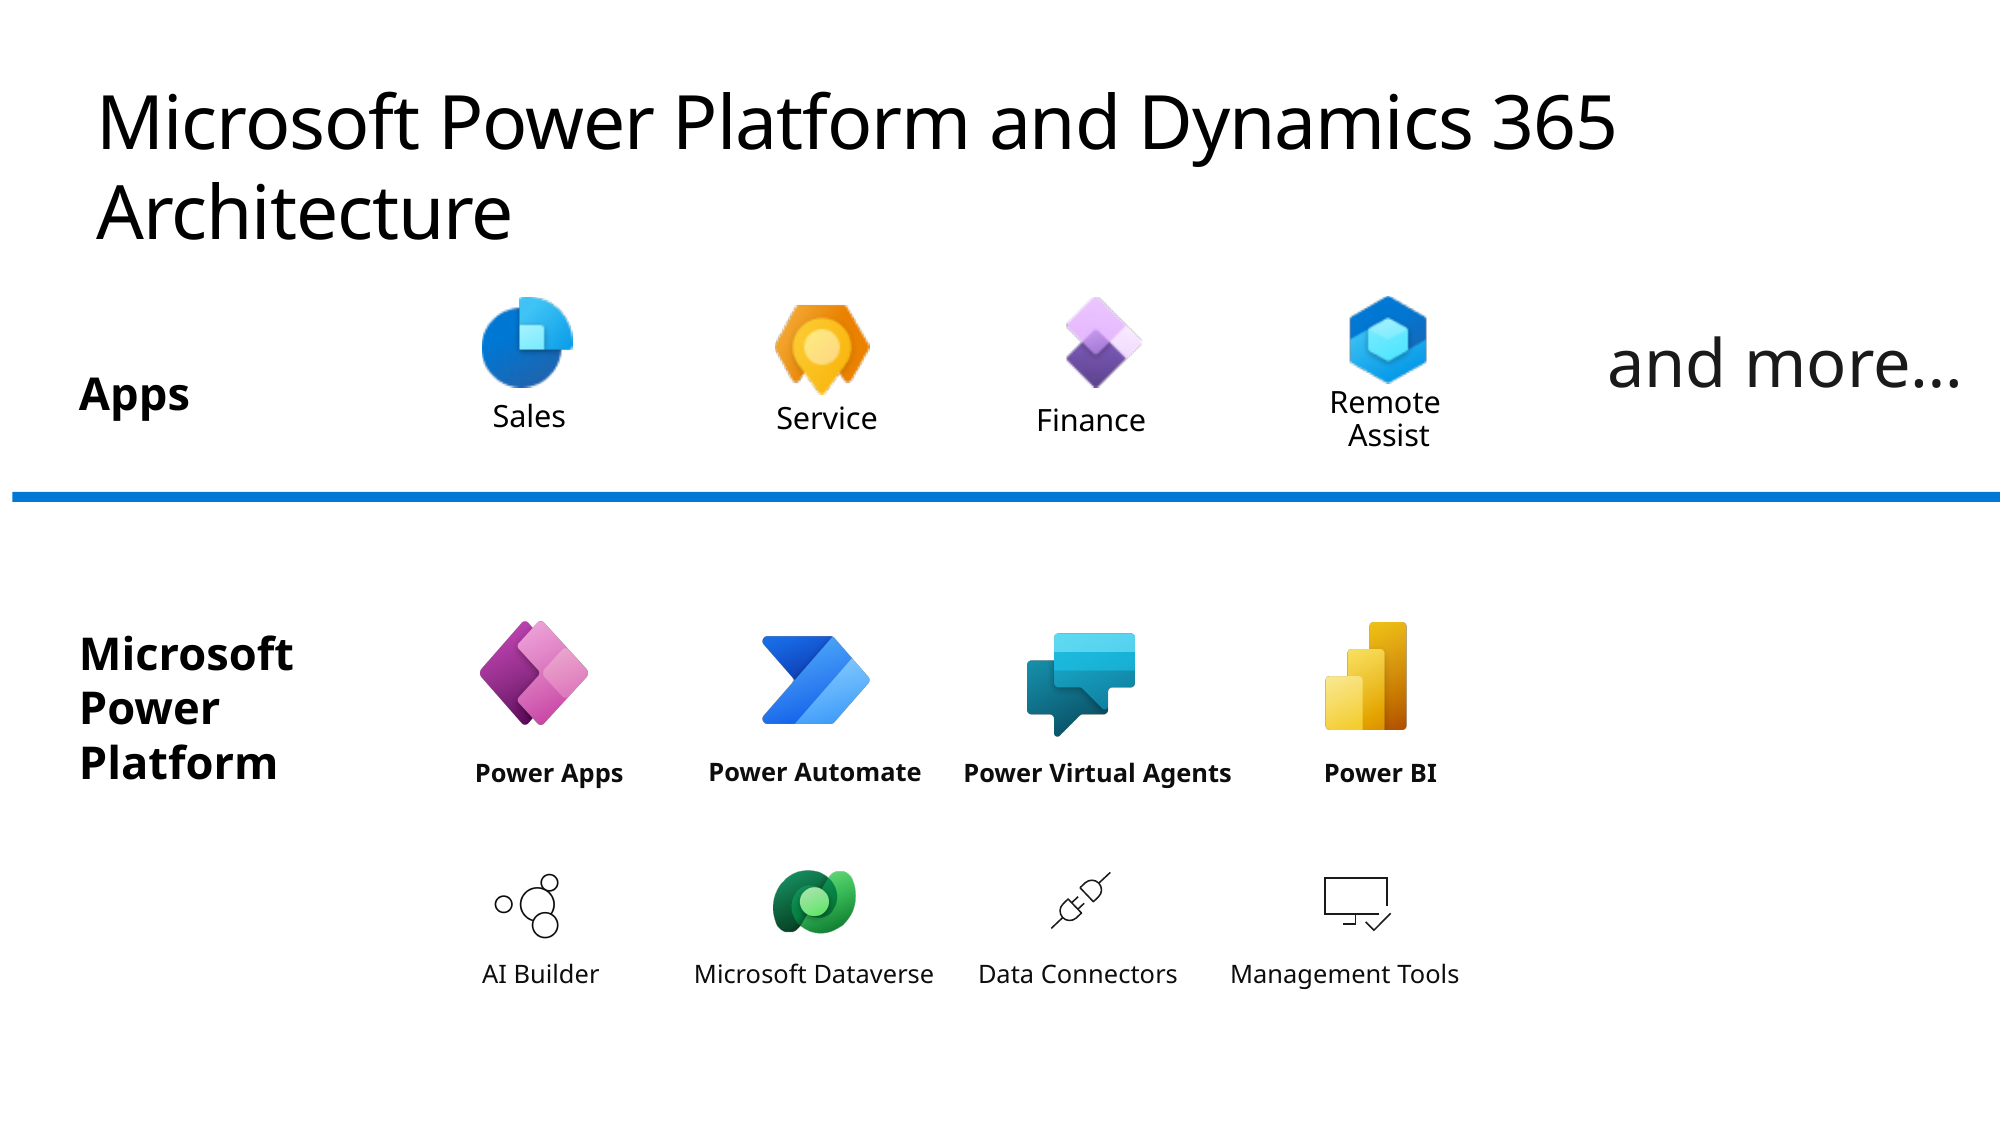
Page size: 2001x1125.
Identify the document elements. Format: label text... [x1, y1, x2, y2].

text_box Remote Assist [1256, 387, 1522, 475]
picture [762, 626, 870, 734]
picture [482, 297, 573, 388]
picture [480, 618, 588, 727]
text_box [12, 491, 2000, 503]
text_box Power Automate [726, 759, 904, 798]
picture [773, 861, 856, 939]
text_box [1050, 896, 1085, 929]
text_box Power Apps [455, 760, 644, 799]
text_box Management Tools [1198, 950, 1492, 997]
text_box Data Connectors [935, 950, 1198, 997]
text_box [1079, 871, 1111, 903]
text_box and more… [1567, 297, 2000, 434]
text_box Finance [958, 404, 1224, 492]
text_box Microsoft Power Platform [37, 672, 469, 742]
text_box Microsoft Dataverse [691, 950, 935, 997]
picture [493, 872, 560, 940]
text_box [1366, 913, 1391, 931]
text_box Apps [37, 357, 469, 427]
title Microsoft Power Platform and Dynamics 365 Architecture [96, 75, 1904, 257]
text_box [1324, 877, 1388, 924]
text_box Service [694, 403, 960, 448]
text_box AI Builder [398, 950, 691, 997]
text_box Power Virtual Agents [938, 760, 1257, 799]
text_box Power BI [1286, 757, 1474, 798]
picture [1312, 622, 1420, 731]
text_box Sales [396, 400, 662, 445]
picture [1344, 296, 1432, 384]
picture [1056, 297, 1147, 388]
picture [775, 300, 870, 396]
picture [1026, 630, 1135, 738]
